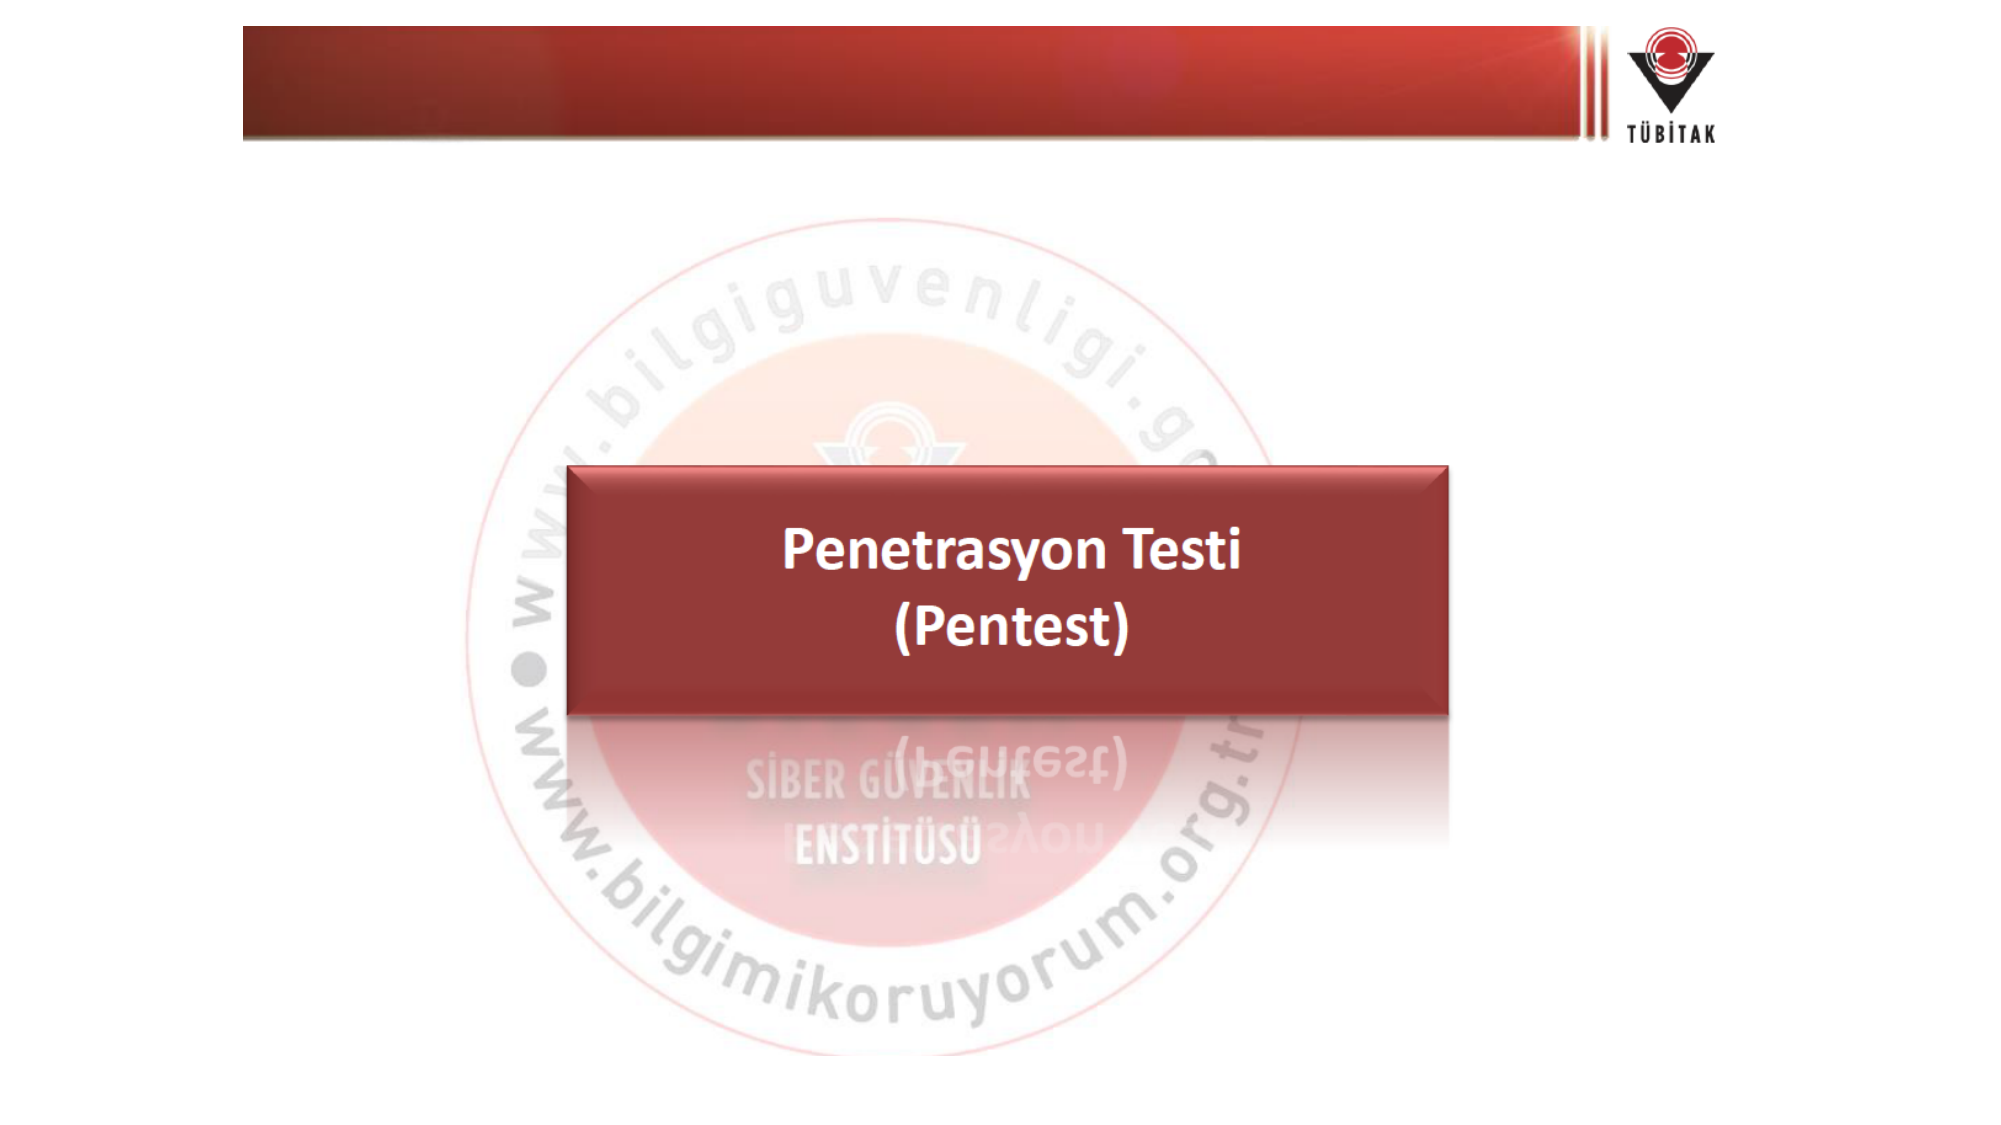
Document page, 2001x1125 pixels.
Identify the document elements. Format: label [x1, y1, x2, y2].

picture [243, 26, 1727, 1056]
